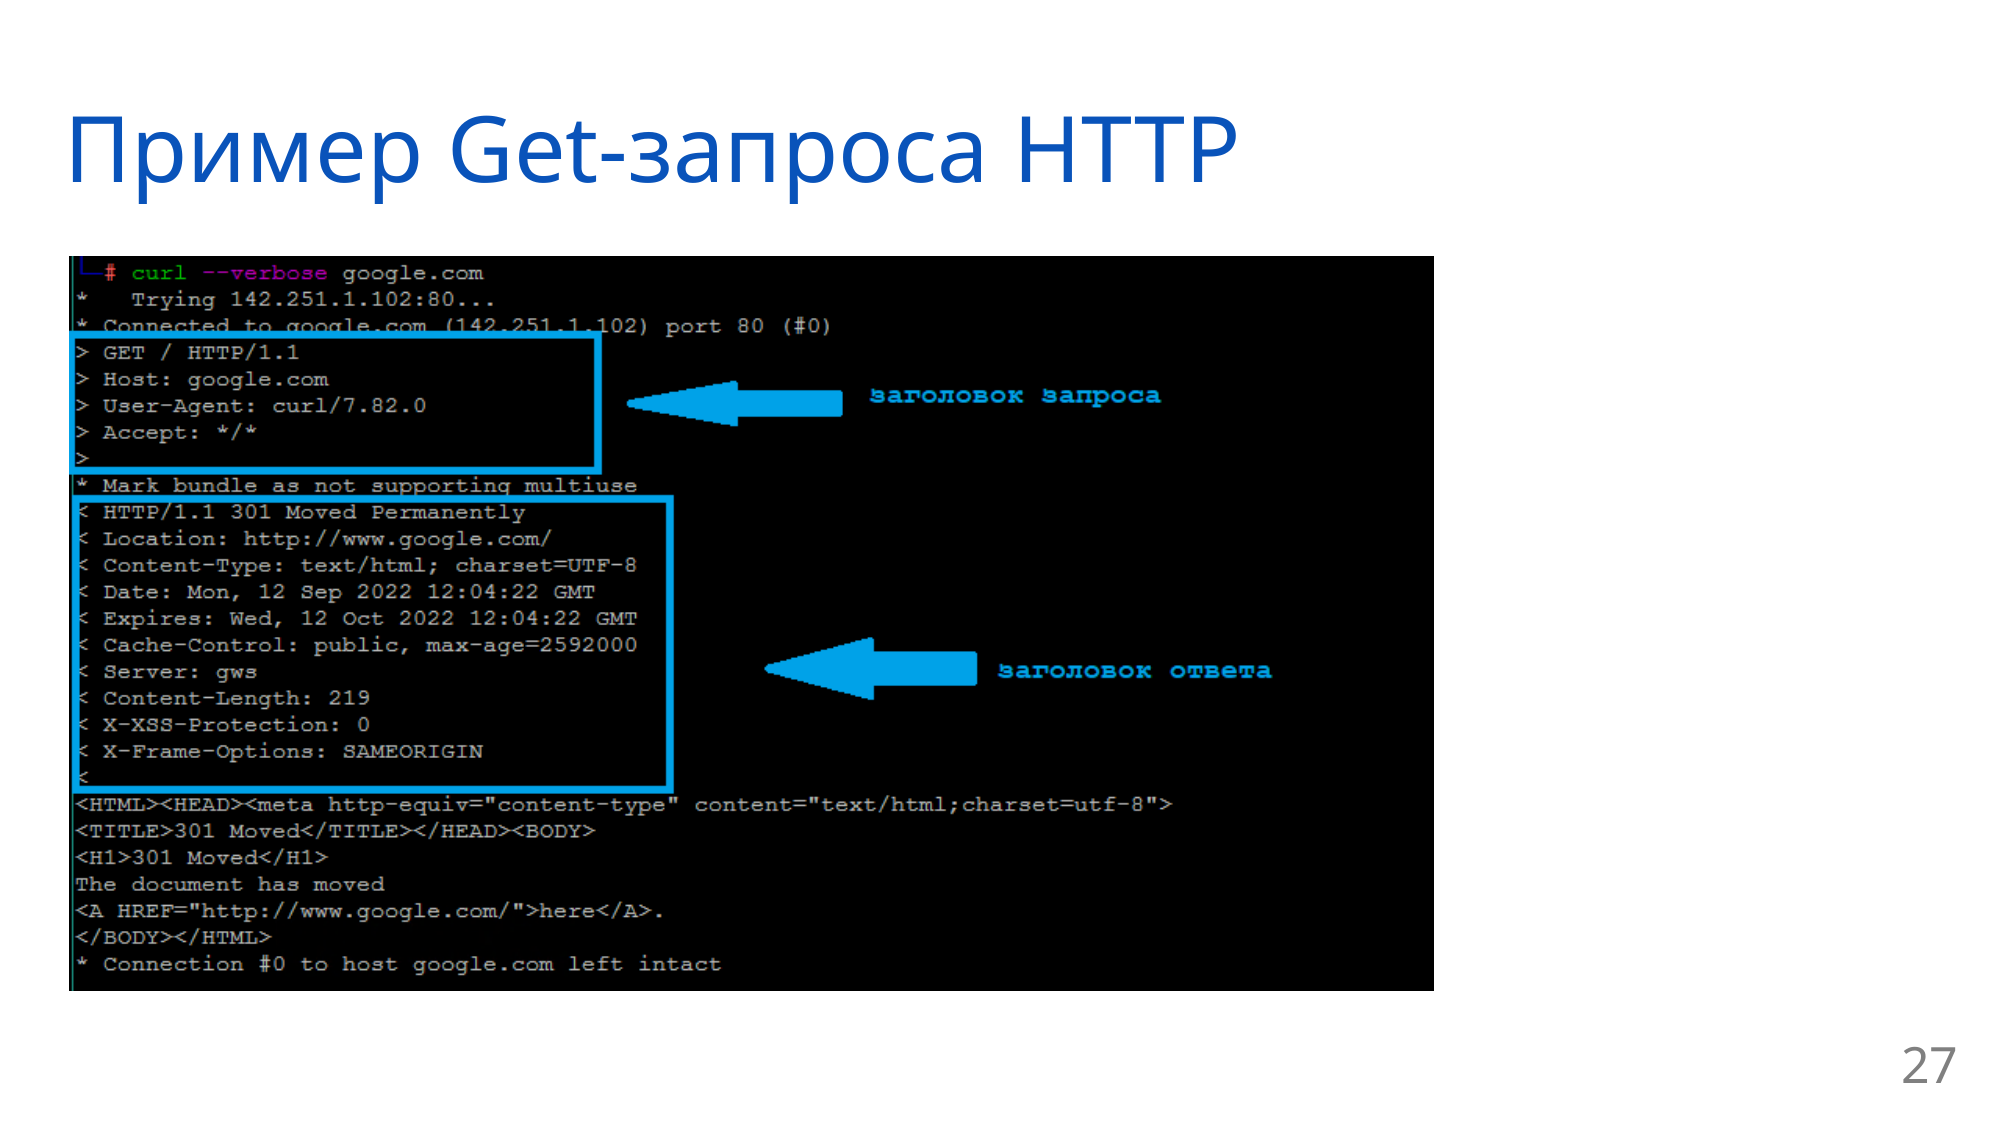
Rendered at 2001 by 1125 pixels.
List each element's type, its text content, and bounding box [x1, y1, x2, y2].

picture [76, 340, 593, 465]
title Пример Get-запроса HTTP [62, 49, 1756, 240]
text_box 27 [1875, 1026, 1984, 1101]
picture [69, 256, 1434, 991]
